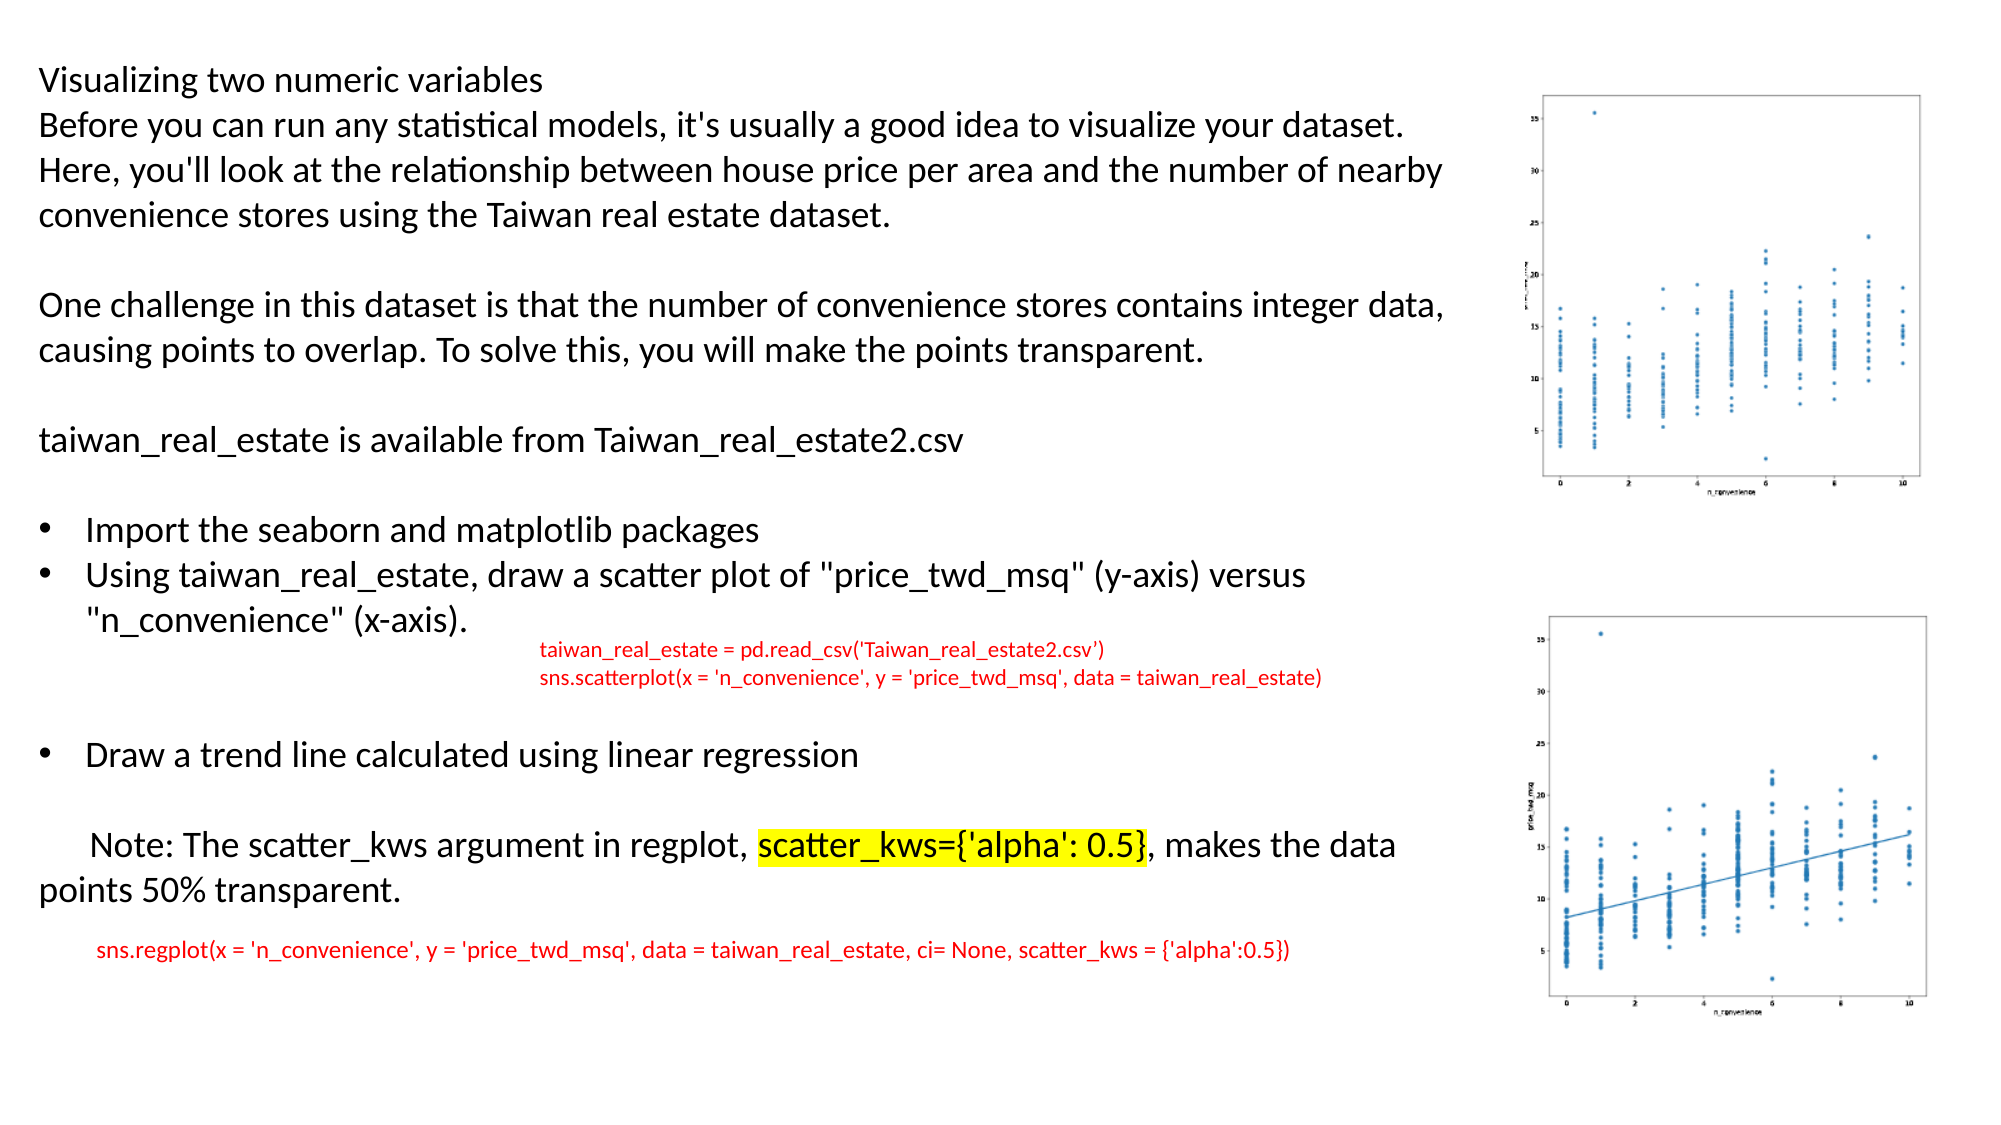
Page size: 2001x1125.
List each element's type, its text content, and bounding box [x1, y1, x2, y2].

text_box taiwan_real_estate = pd.read_csv('Taiwan_real_estate2.csv’) sns.scatterplot(x = 'n_convenience', y = 'price_twd_msq', data = taiwan_real_estate) [524, 627, 1347, 698]
text_box Visualizing two numeric variables Before you can run any statistical models, it's usually a good idea to visualize your dataset. Here, you'll look at the relationship between house price per area and the number of nearby convenience stores using the Taiwan real estate dataset. One challenge in this dataset is that the number of convenience stores contains integer data, causing points to overlap. To solve this, you will make the points transparent. taiwan_real_estate is available from Taiwan_real_estate2.csv Import the seaborn and matplotlib packages Using taiwan_real_estate, draw a scatter plot of "price_twd_msq" (y-axis) versus "n_convenience" (x-axis). Draw a trend line calculated using linear regression Note: The scatter_kws argument in regplot, scatter_kws={'alpha': 0.5}, makes the data points 50% transparent. [23, 47, 1464, 918]
picture [1524, 611, 1937, 1018]
picture [1524, 90, 1928, 498]
text_box sns.regplot(x = 'n_convenience', y = 'price_twd_msq', data = taiwan_real_estate, ci= None, scatter_kws = {'alpha':0.5}) [81, 926, 1439, 971]
